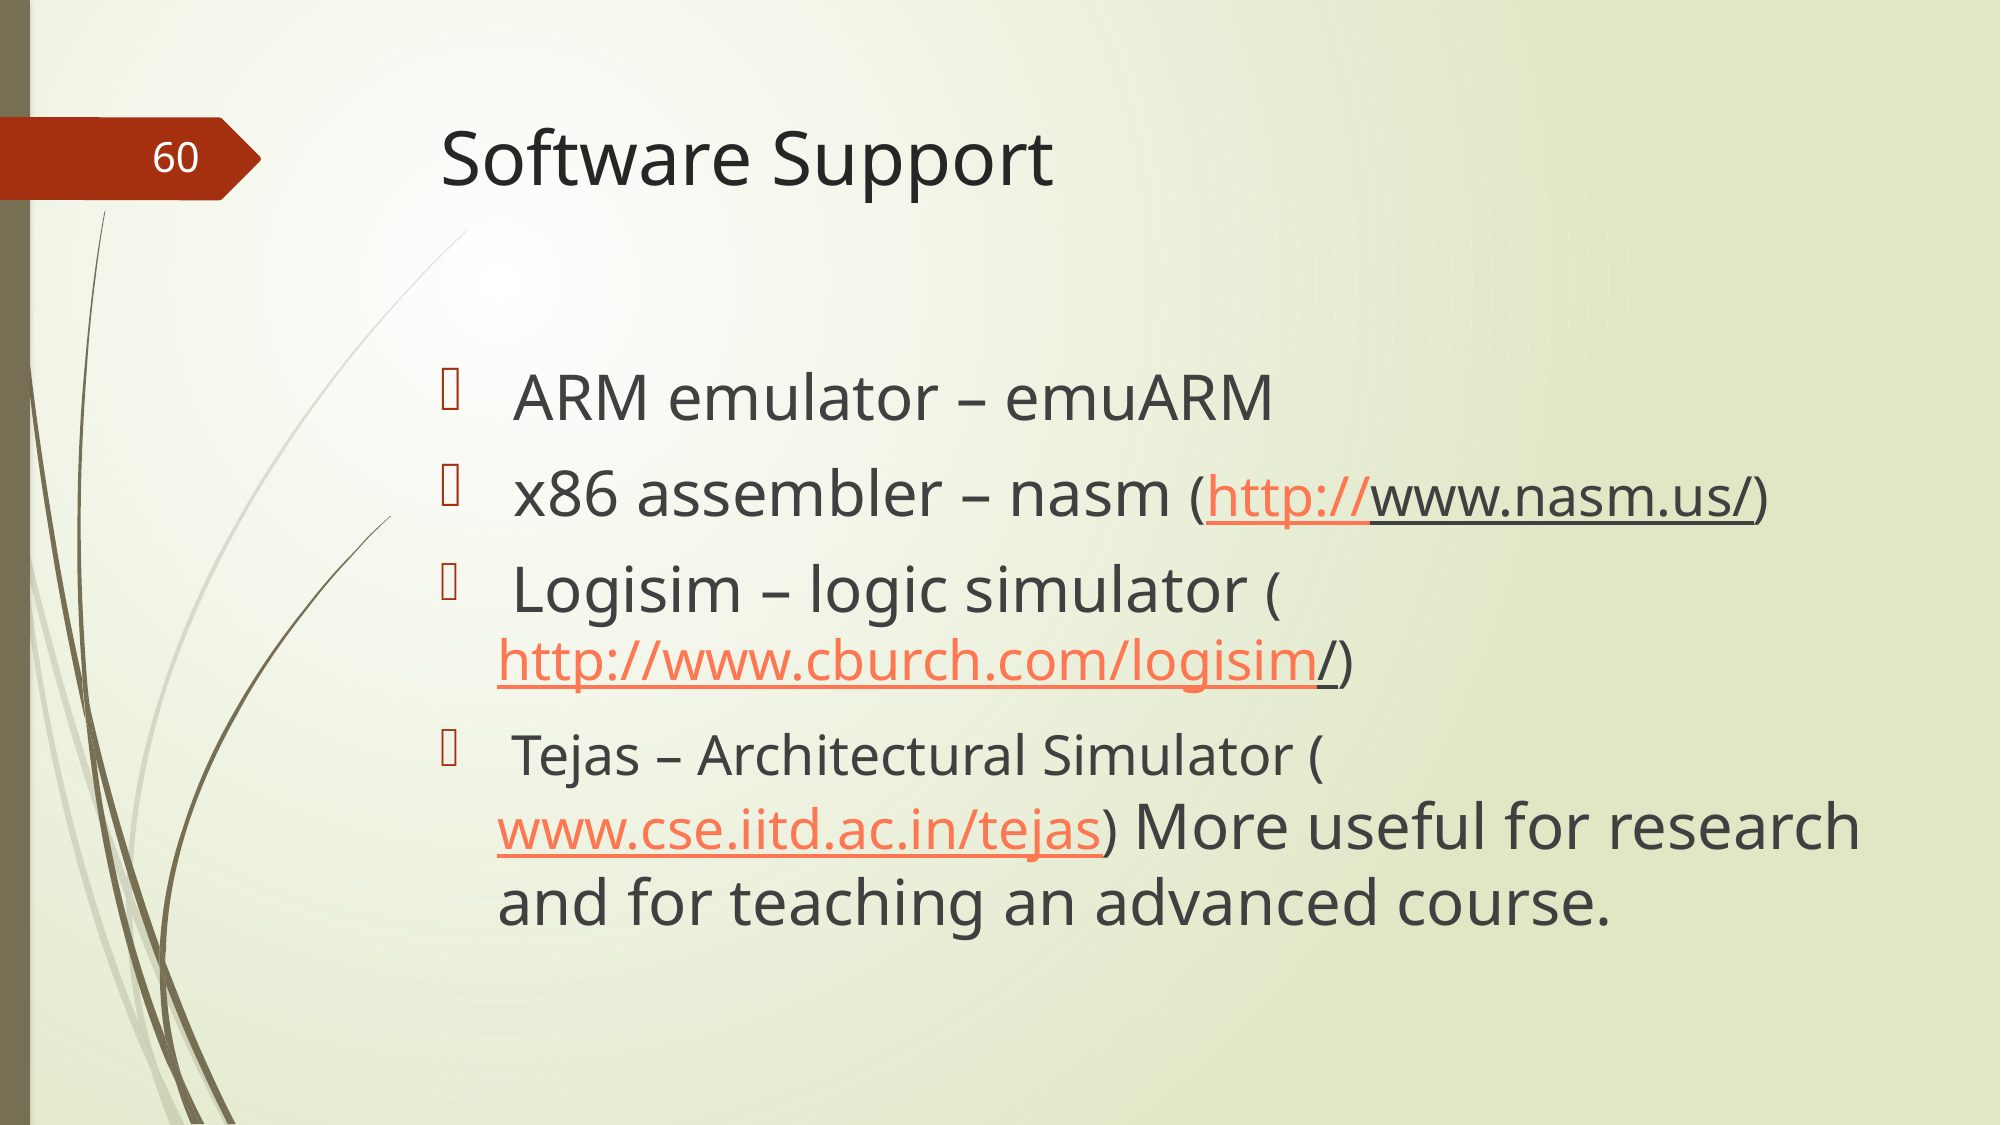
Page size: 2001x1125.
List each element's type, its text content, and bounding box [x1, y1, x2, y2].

slide_number 60 [87, 129, 216, 190]
title Software Support [425, 102, 1888, 313]
list ARM emulator – emuARM x86 assembler – nasm (http://www.nasm.us/) Logisim – logic simulator (http://www.cburch.com/logisim/) Tejas – Architectural Simulator (www.cse.iitd.ac.in/tejas) More useful for research and for teaching an advanced course. [424, 350, 1888, 970]
